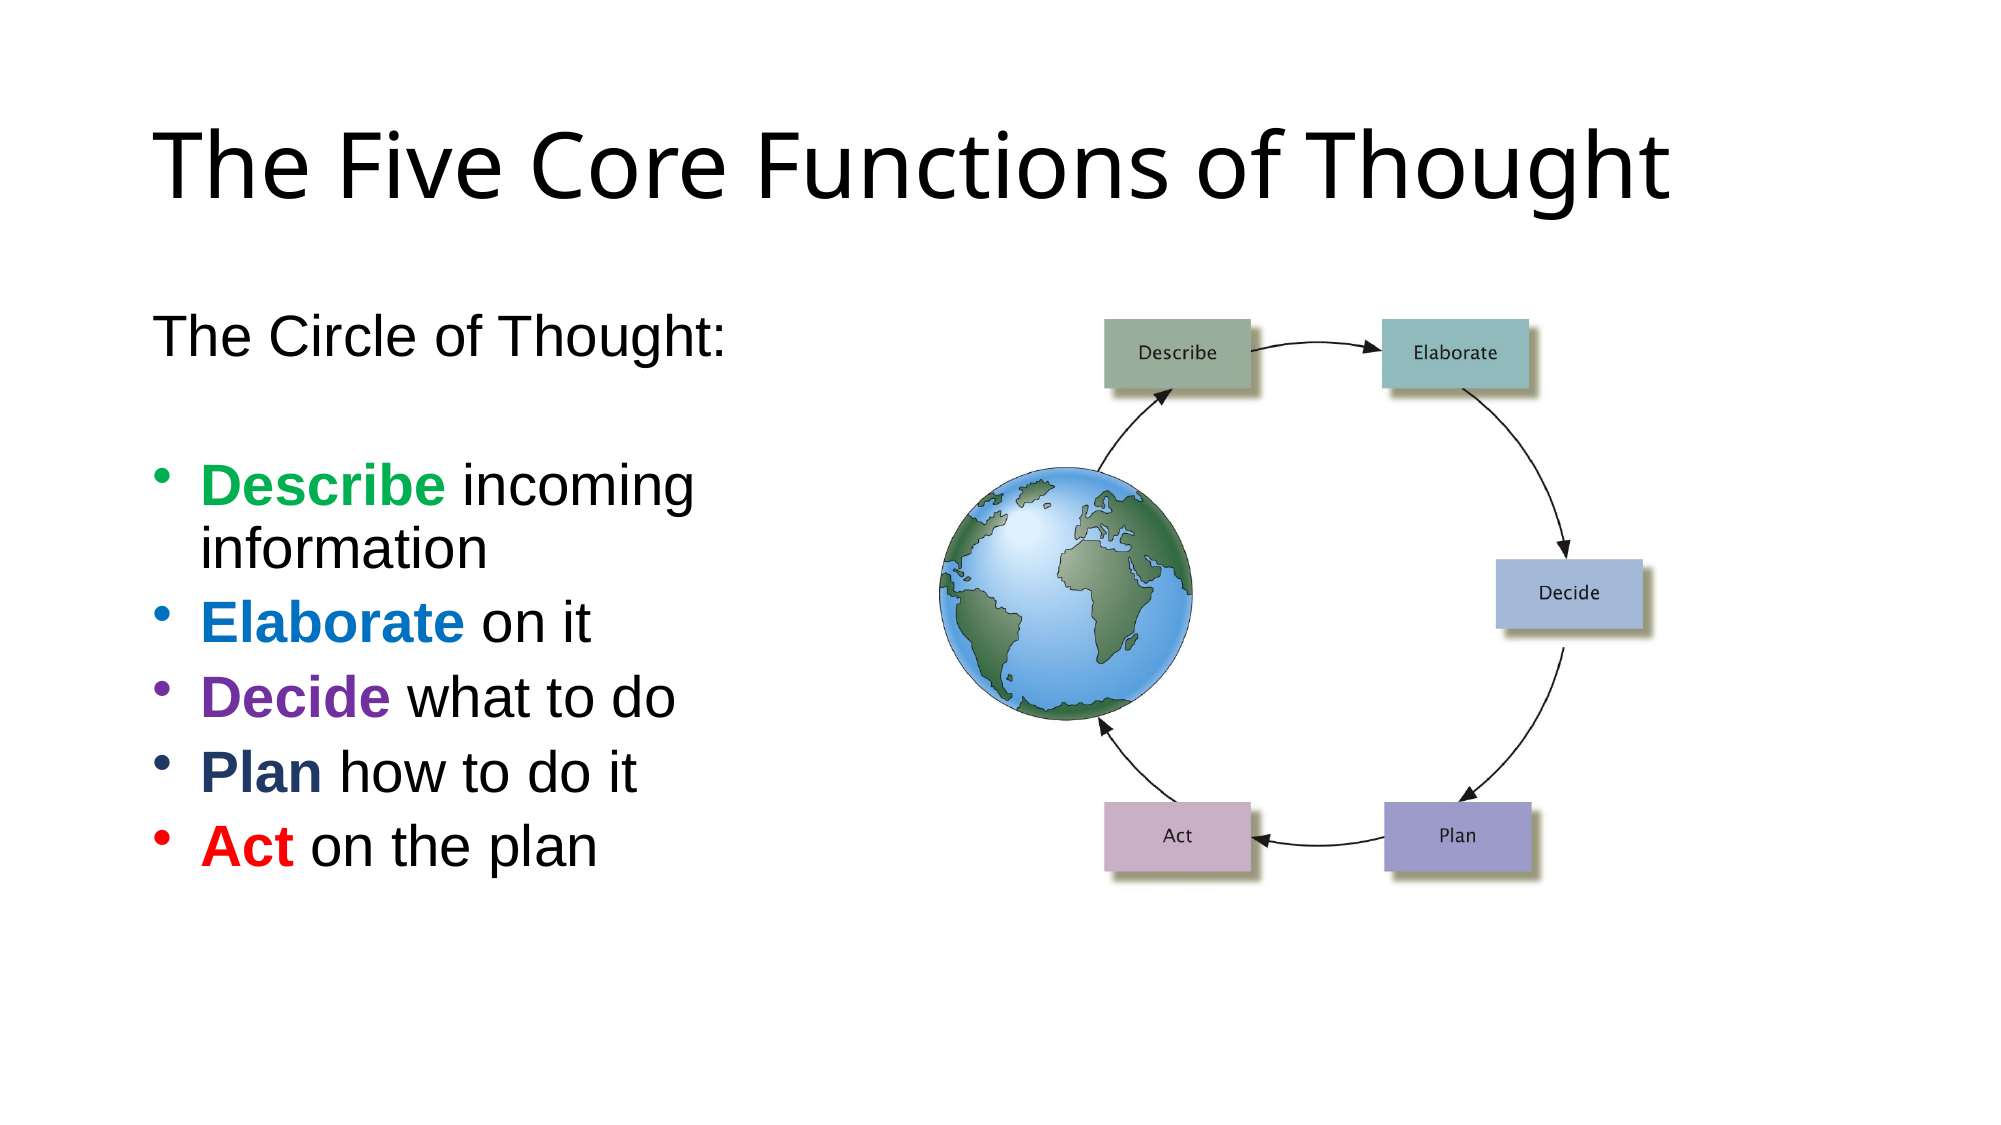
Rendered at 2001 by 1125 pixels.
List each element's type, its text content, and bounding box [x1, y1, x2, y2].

picture [939, 319, 1661, 890]
text_box The Circle of Thought: Describe incoming information Elaborate on it Decide what to do Plan how to do it Act on the plan [137, 298, 839, 887]
title The Five Core Functions of Thought [137, 59, 1863, 278]
